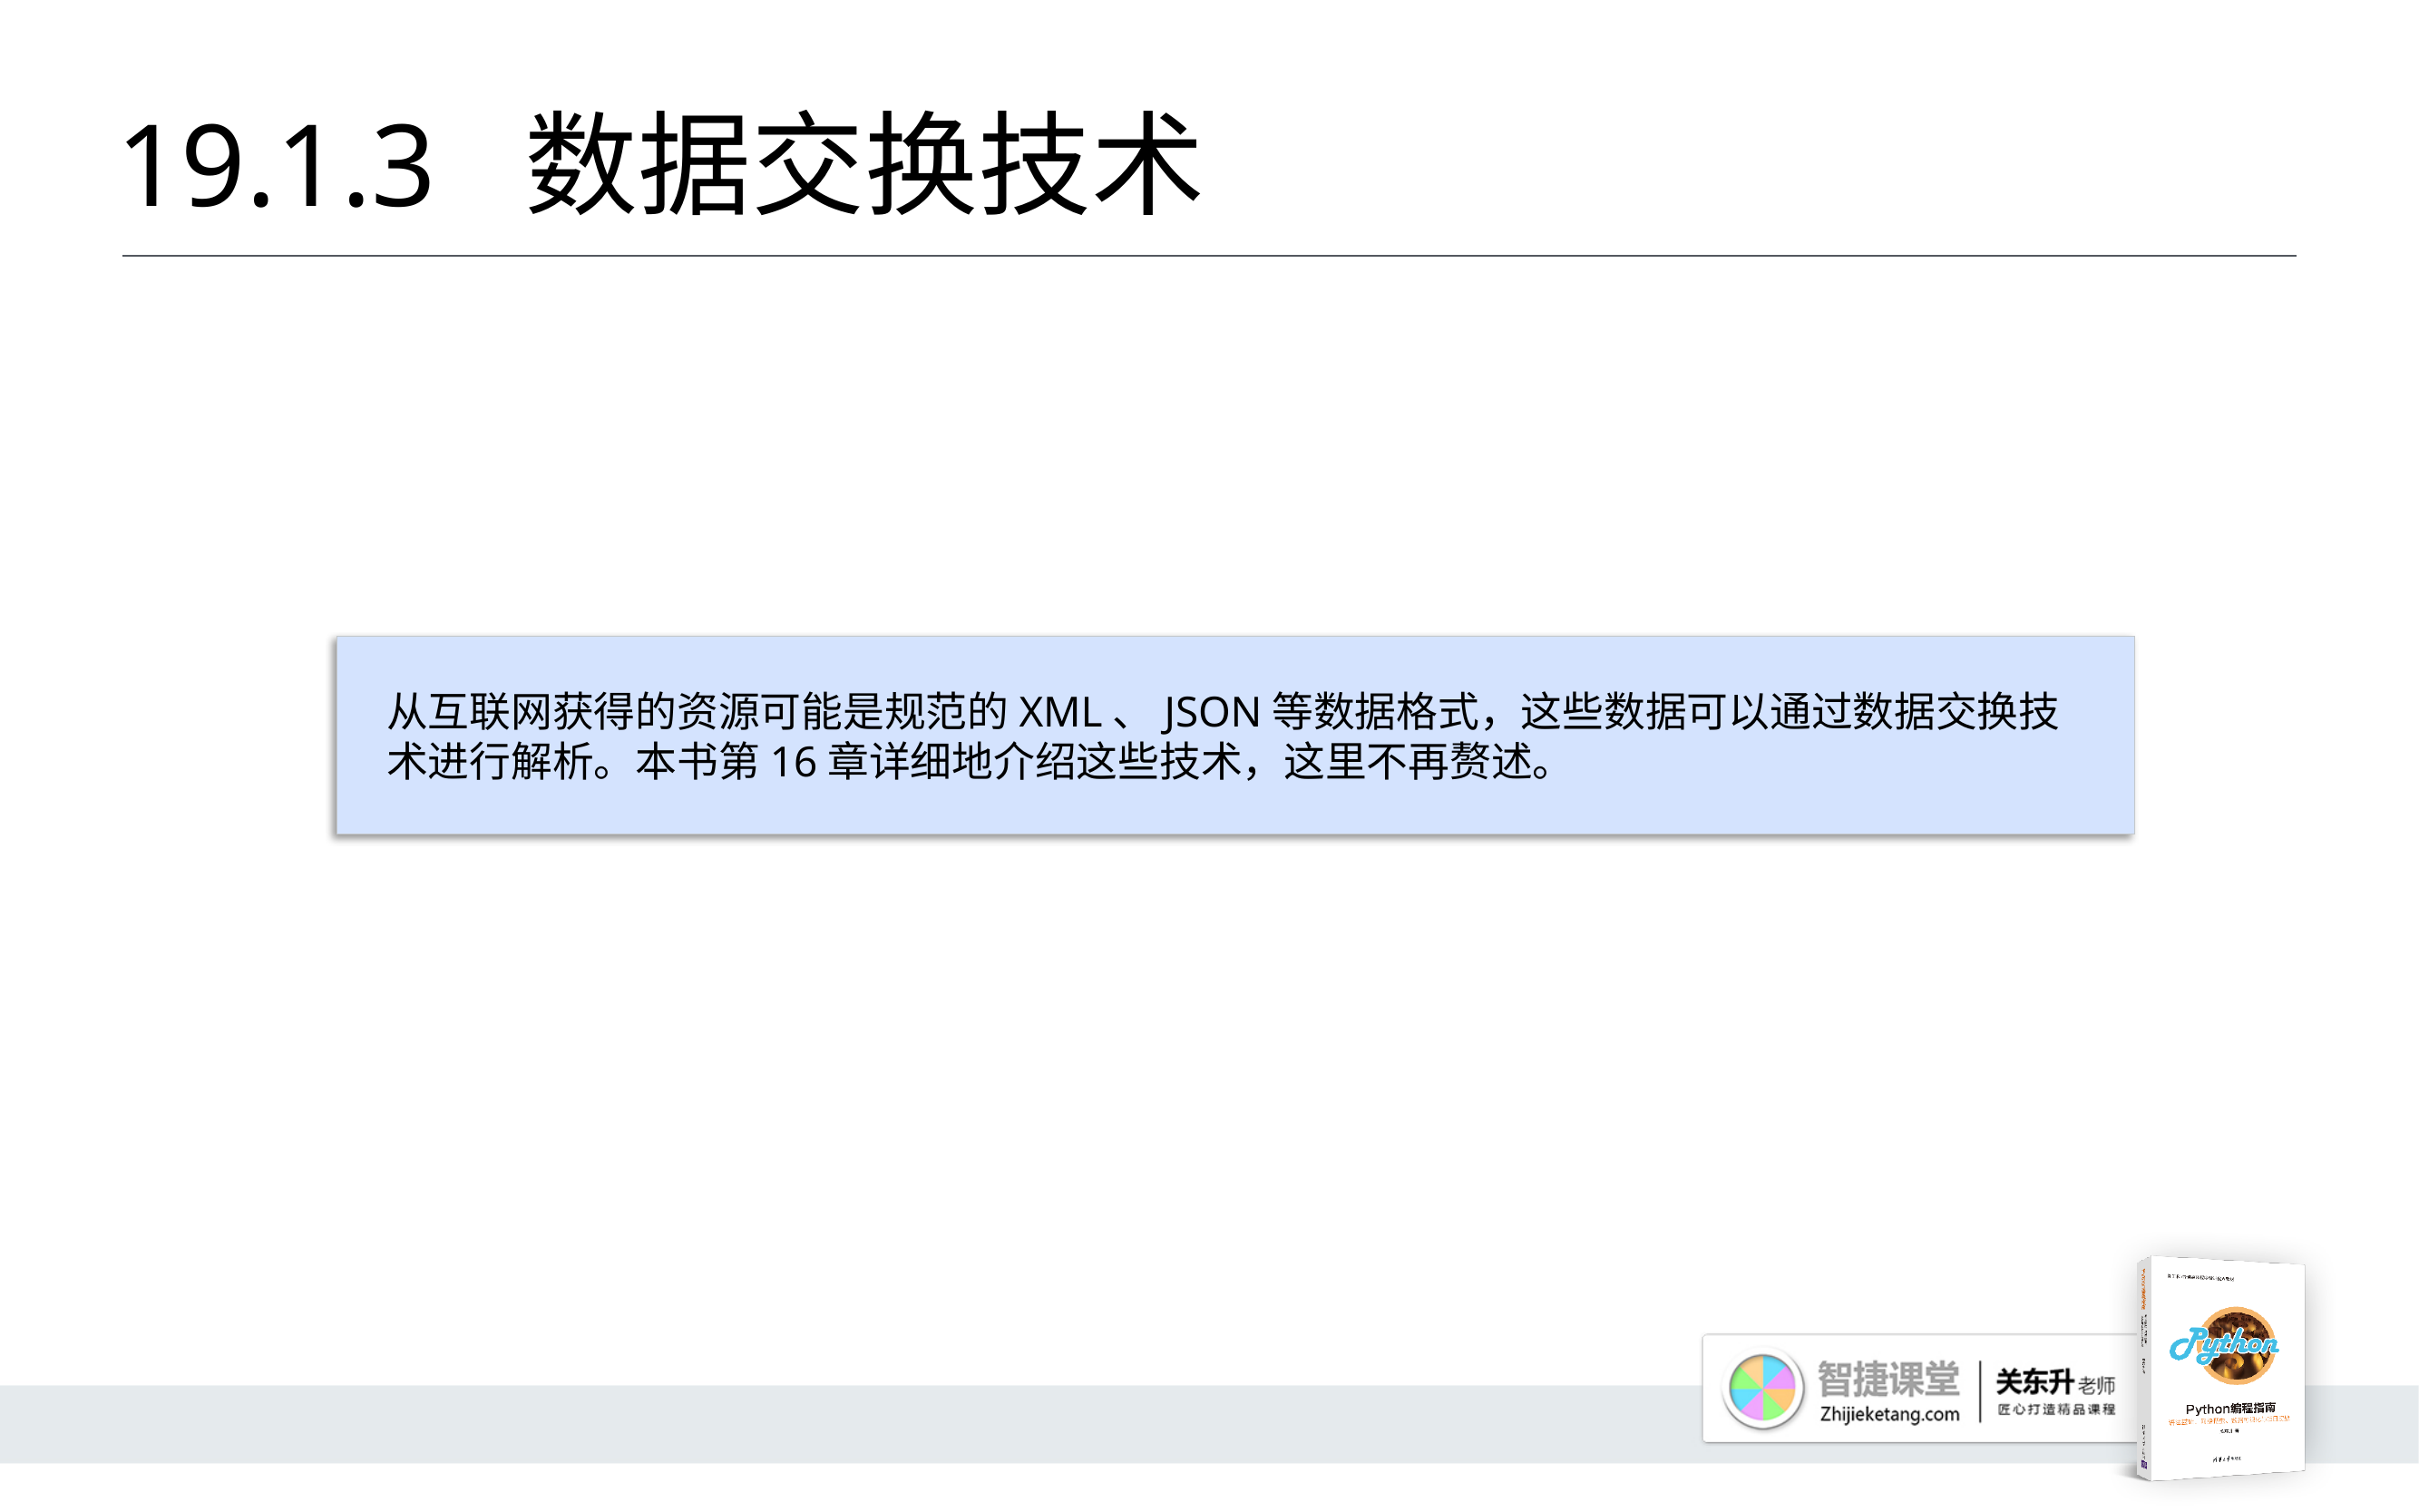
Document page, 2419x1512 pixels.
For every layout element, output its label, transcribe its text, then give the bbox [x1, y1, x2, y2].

picture [0, 0, 2419, 1512]
title 19.1.3 数据交换技术 [107, 83, 2148, 237]
text_box 从互联网获得的资源可能是规范的XML、JSON等数据格式，这些数据可以通过数据交换技术进行解析。本书第16章详细地介绍这些技术，这里不再赘述。 [337, 636, 2135, 834]
